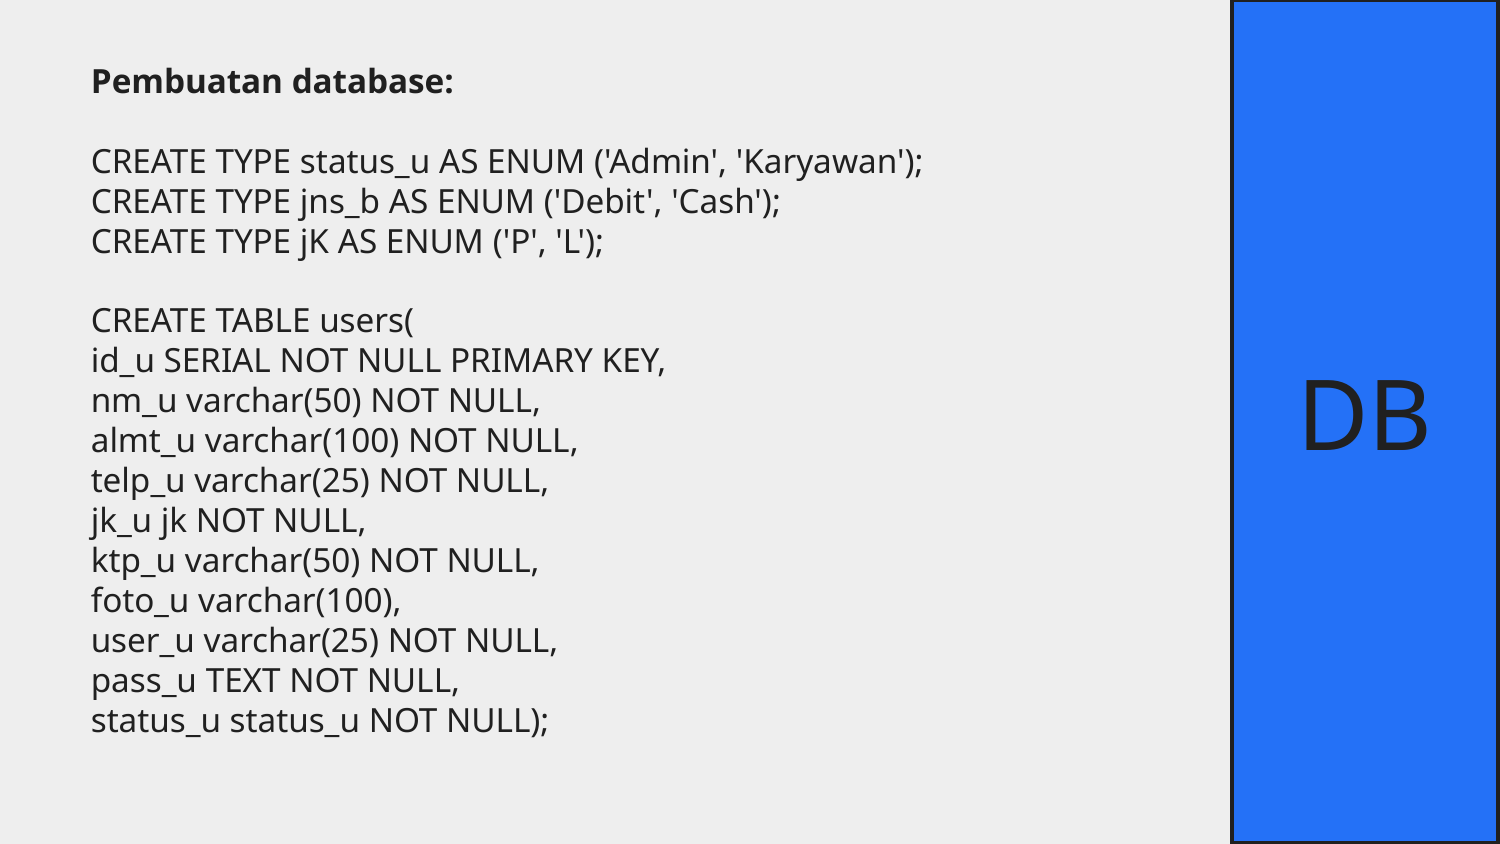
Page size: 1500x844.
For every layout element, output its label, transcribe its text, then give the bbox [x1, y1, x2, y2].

title DB [1229, 0, 1500, 844]
title Pembuatan database: CREATE TYPE status_u AS ENUM ('Admin', 'Karyawan'); CREATE TYPE jns_b AS ENUM ('Debit', 'Cash'); CREATE TYPE jK AS ENUM ('P', 'L'); CREATE TABLE users( id_u SERIAL NOT NULL PRIMARY KEY, nm_u varchar(50) NOT NULL, almt_u varchar(100) NOT NULL, telp_u varchar(25) NOT NULL, jk_u jk NOT NULL, ktp_u varchar(50) NOT NULL, foto_u varchar(100), user_u varchar(25) NOT NULL, pass_u TEXT NOT NULL, status_u status_u NOT NULL); [75, 44, 1185, 795]
